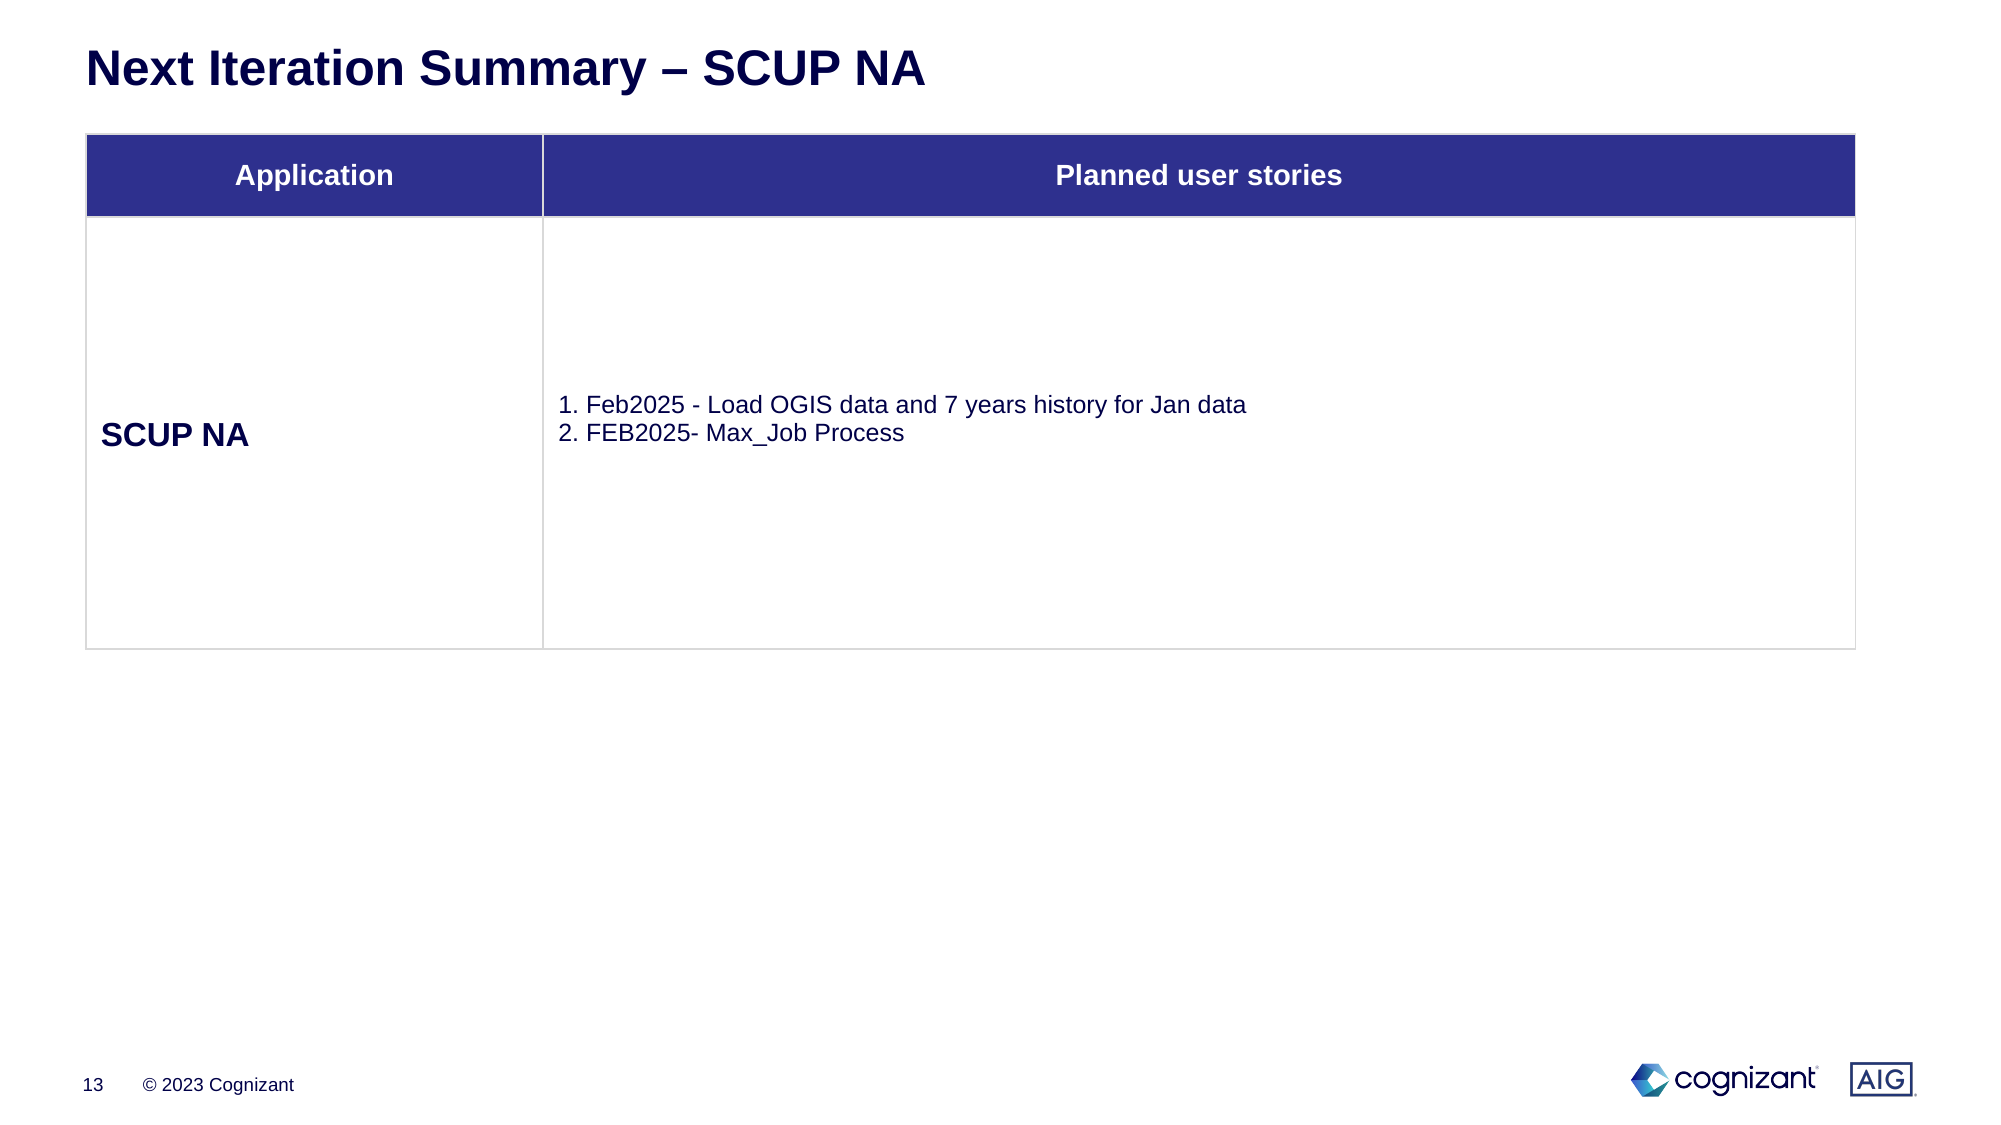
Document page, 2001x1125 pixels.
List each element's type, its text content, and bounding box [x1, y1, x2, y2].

table_header Planned user stories [544, 135, 1855, 216]
title Next Iteration Summary – SCUP NA [85, 35, 1919, 101]
picture [1850, 1062, 1917, 1097]
table_cell 1. Feb2025 - Load OGIS data and 7 years history for Jan data 2. FEB2025- Max_Job Process [544, 218, 1855, 648]
table_header Application [87, 135, 542, 216]
picture [1614, 1047, 1832, 1113]
table_cell SCUP NA [87, 218, 542, 648]
